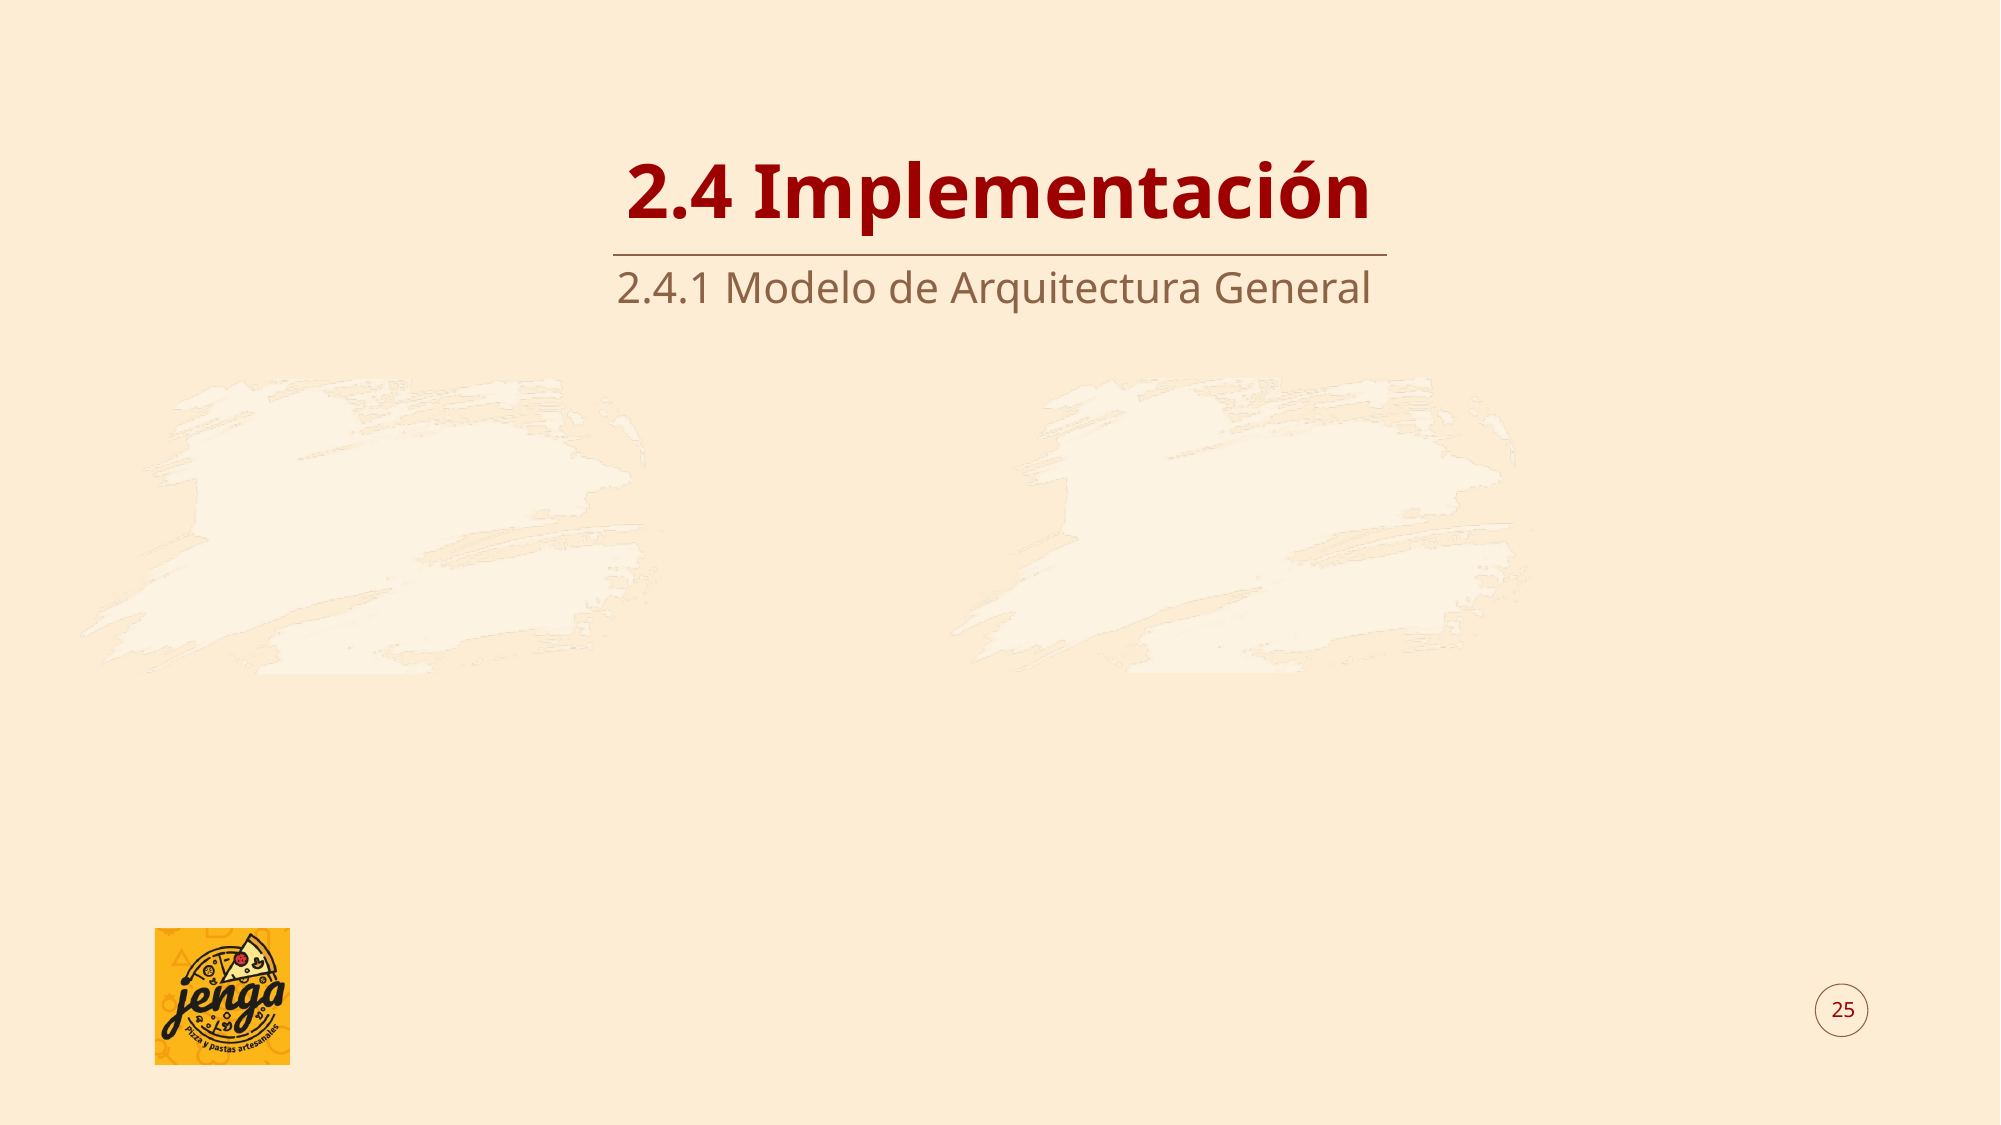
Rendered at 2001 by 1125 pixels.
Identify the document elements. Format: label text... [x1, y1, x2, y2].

slide_number 25 [1808, 980, 1879, 1041]
picture [154, 928, 290, 1065]
subtitle 2.4.1 Modelo de Arquitectura General [560, 242, 1440, 338]
title 2.4 Implementación [137, 101, 1863, 243]
